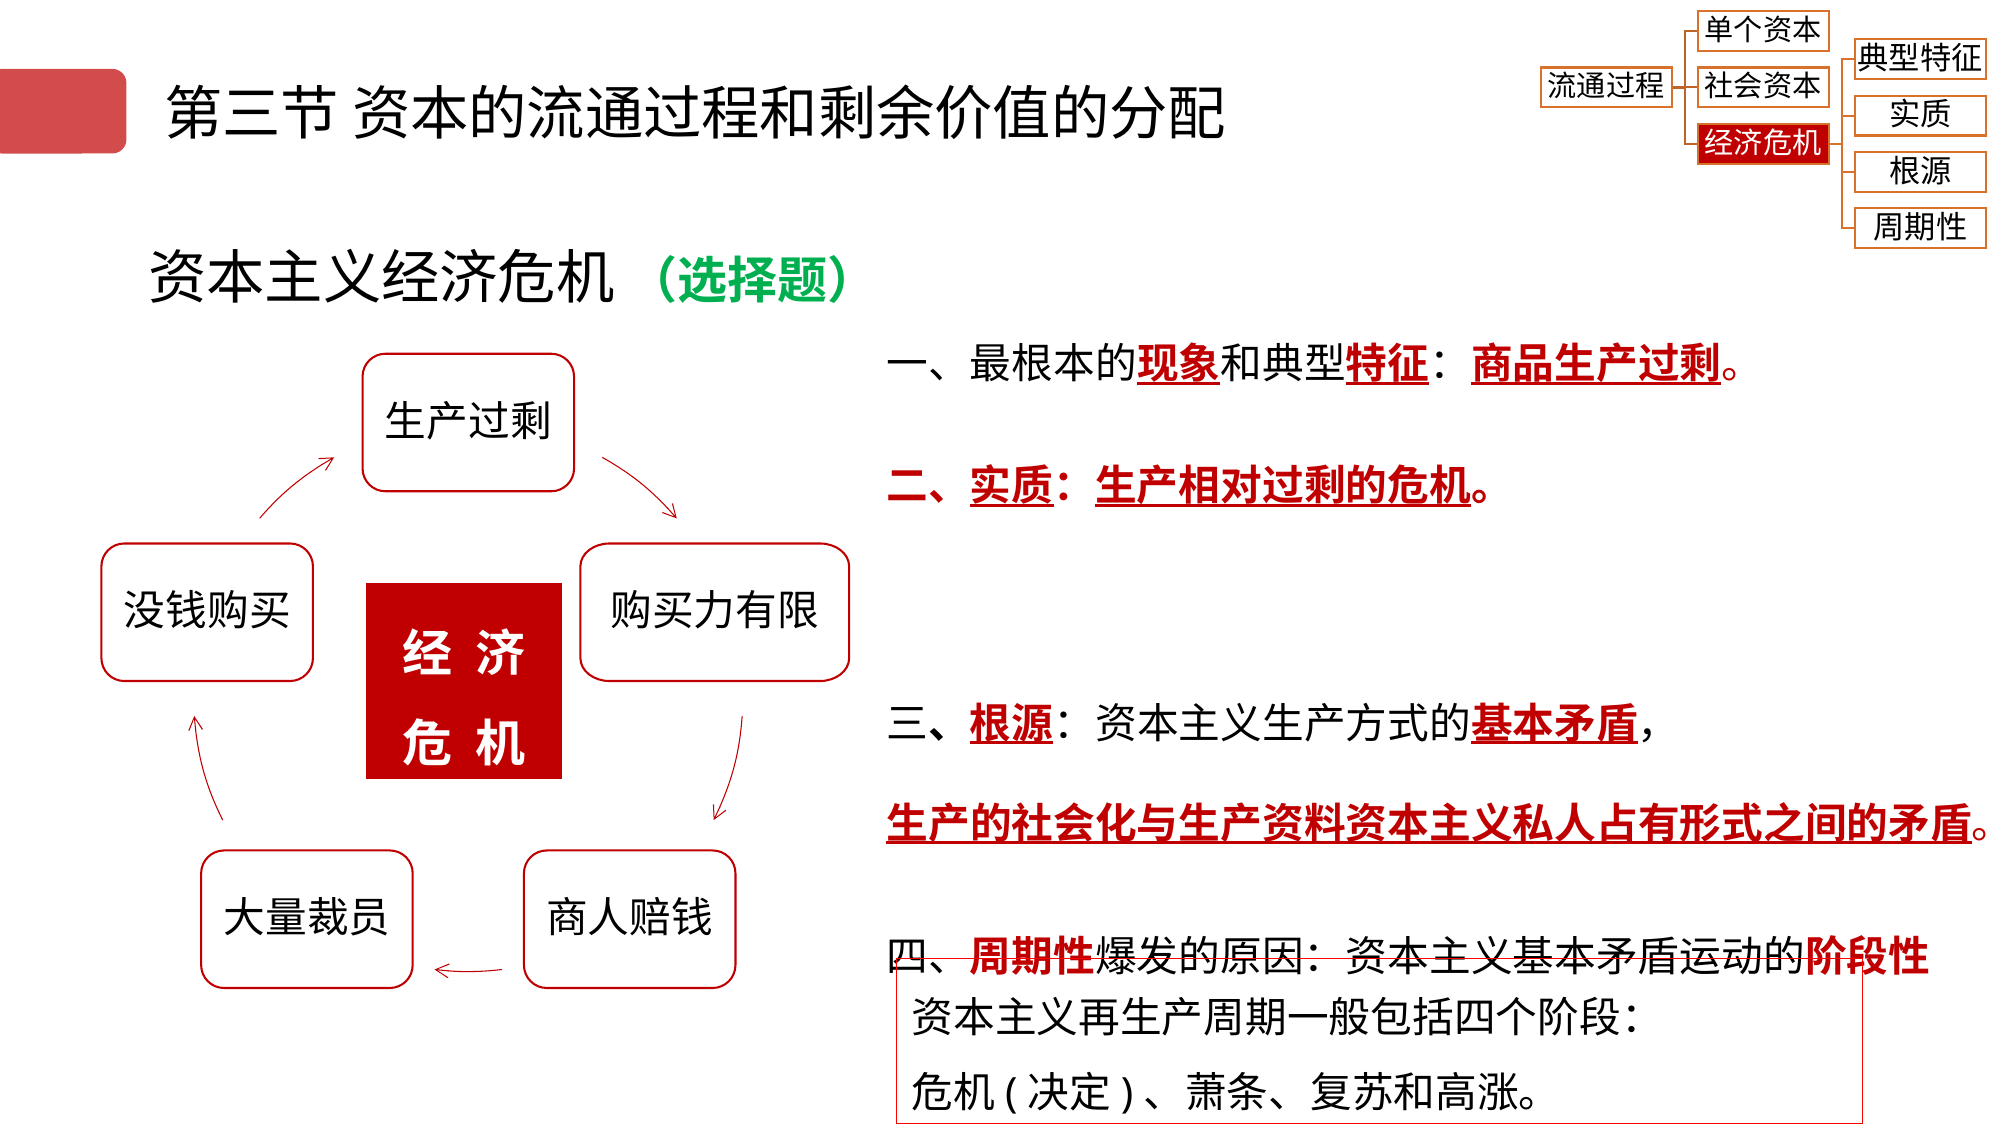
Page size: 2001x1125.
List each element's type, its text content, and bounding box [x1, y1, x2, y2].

text_box 三、根源：资本主义生产方式的基本矛盾， 生产的社会化与生产资料资本主义私人占有形式之间的矛盾。 [871, 638, 2000, 854]
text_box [1441, 11, 2000, 249]
text_box 二、实质：生产相对过剩的危机。 [871, 401, 1872, 517]
text_box 第三节 资本的流通过程和剩余价值的分配 [149, 68, 1260, 175]
text_box 四、周期性爆发的原因：资本主义基本矛盾运动的阶段性 [871, 871, 1970, 987]
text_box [101, 353, 850, 988]
text_box 一、最根本的现象和典型特征：商品生产过剩。 [871, 279, 1872, 395]
text_box 资本主义经济危机 （选择题） [133, 197, 1447, 318]
text_box 资本主义再生产周期一般包括四个阶段： 危机(决定)、萧条、复苏和高涨。 [896, 958, 1863, 1124]
